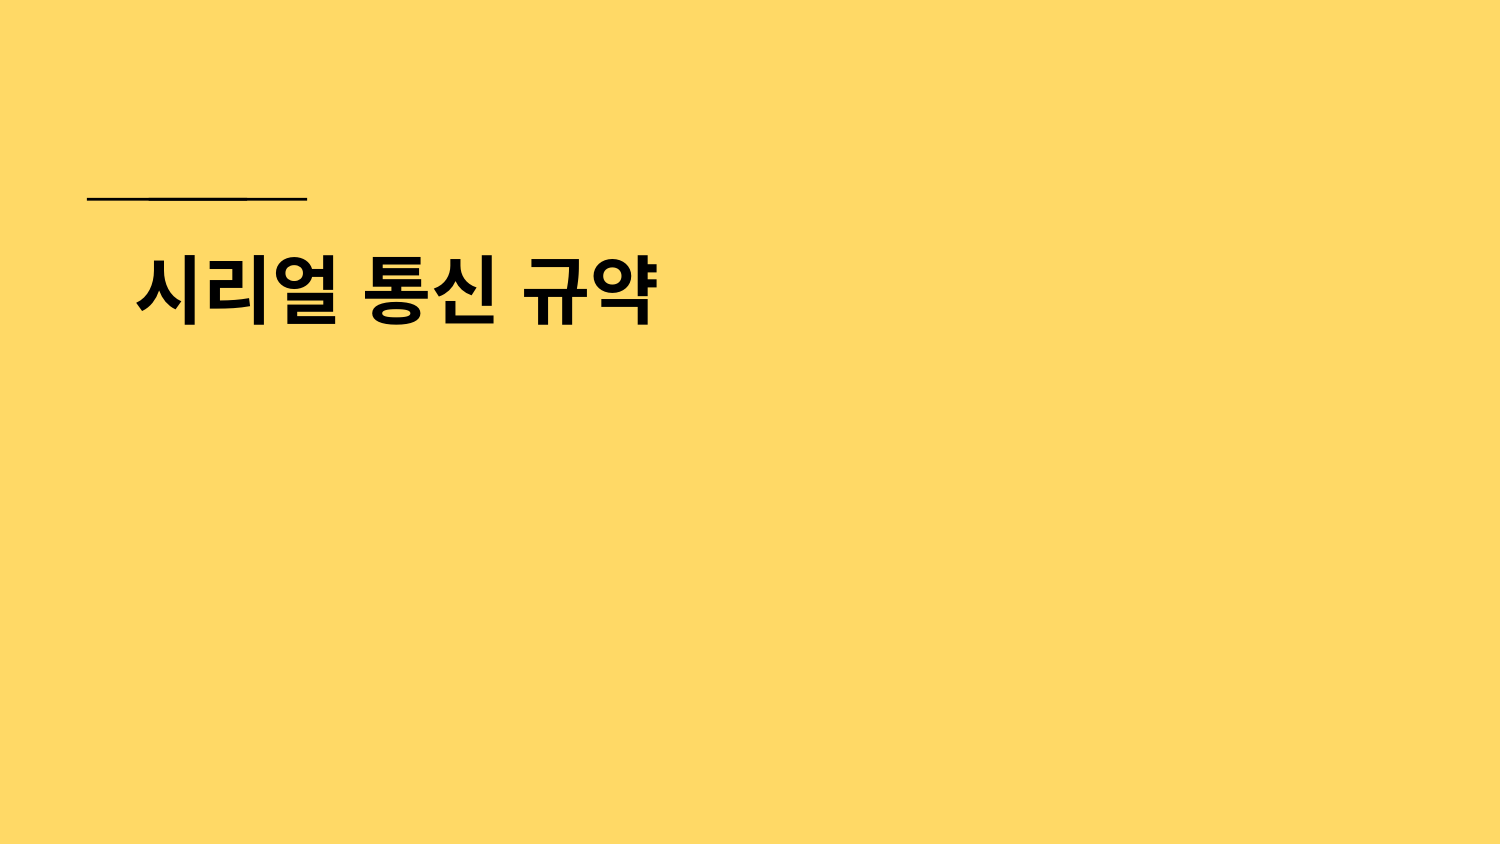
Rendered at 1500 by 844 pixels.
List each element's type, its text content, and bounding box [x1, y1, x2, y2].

title 시리얼 통신 규약 [119, 216, 1381, 466]
